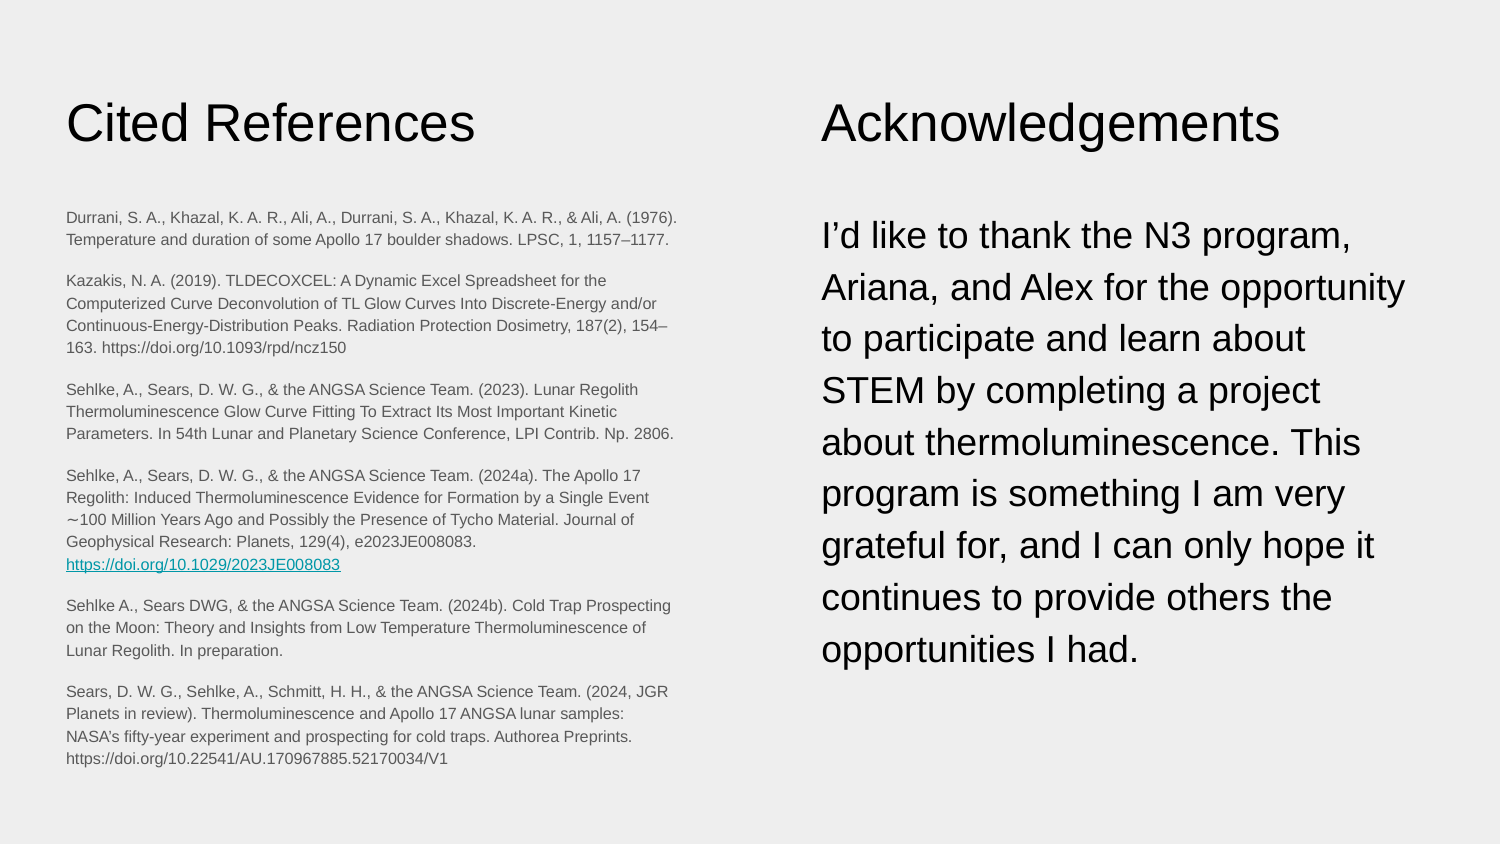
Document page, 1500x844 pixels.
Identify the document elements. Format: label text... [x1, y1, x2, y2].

title Acknowledgements [806, 72, 1449, 167]
text_box I’d like to thank the N3 program, Ariana, and Alex for the opportunity to participate and learn about STEM by completing a project about thermoluminescence. This program is something I am very grateful for, and I can only hope it continues to provide others the opportunities I had. [806, 188, 1425, 685]
list Durrani, S. A., Khazal, K. A. R., Ali, A., Durrani, S. A., Khazal, K. A. R., & Ali, A. (1976). Temperature and duration of some Apollo 17 boulder shadows. LPSC, 1, 1157–1177. Kazakis, N. A. (2019). TLDECOXCEL: A Dynamic Excel Spreadsheet for the Computerized Curve Deconvolution of TL Glow Curves Into Discrete-Energy and/or Continuous-Energy-Distribution Peaks. Radiation Protection Dosimetry, 187(2), 154–163. https://doi.org/10.1093/rpd/ncz150 Sehlke, A., Sears, D. W. G., & the ANGSA Science Team. (2023). Lunar Regolith Thermoluminescence Glow Curve Fitting To Extract Its Most Important Kinetic Parameters. In 54th Lunar and Planetary Science Conference, LPI Contrib. Np. 2806. Sehlke, A., Sears, D. W. G., & the ANGSA Science Team. (2024a). The Apollo 17 Regolith: Induced Thermoluminescence Evidence for Formation by a Single Event ∼100 Million Years Ago and Possibly the Presence of Tycho Material. Journal of Geophysical Research: Planets, 129(4), e2023JE008083. https://doi.org/10.1029/2023JE008083 Sehlke A., Sears DWG, & the ANGSA Science Team. (2024b). Cold Trap Prospecting on the Moon: Theory and Insights from Low Temperature Thermoluminescence of Lunar Regolith. In preparation. Sears, D. W. G., Sehlke, A., Schmitt, H. H., & the ANGSA Science Team. (2024, JGR Planets in review). Thermoluminescence and Apollo 17 ANGSA lunar samples: NASA’s fifty-year experiment and prospecting for cold traps. Authorea Preprints. https://doi.org/10.22541/AU.170967885.52170034/V1 [51, 189, 694, 800]
title Cited References [51, 72, 806, 167]
